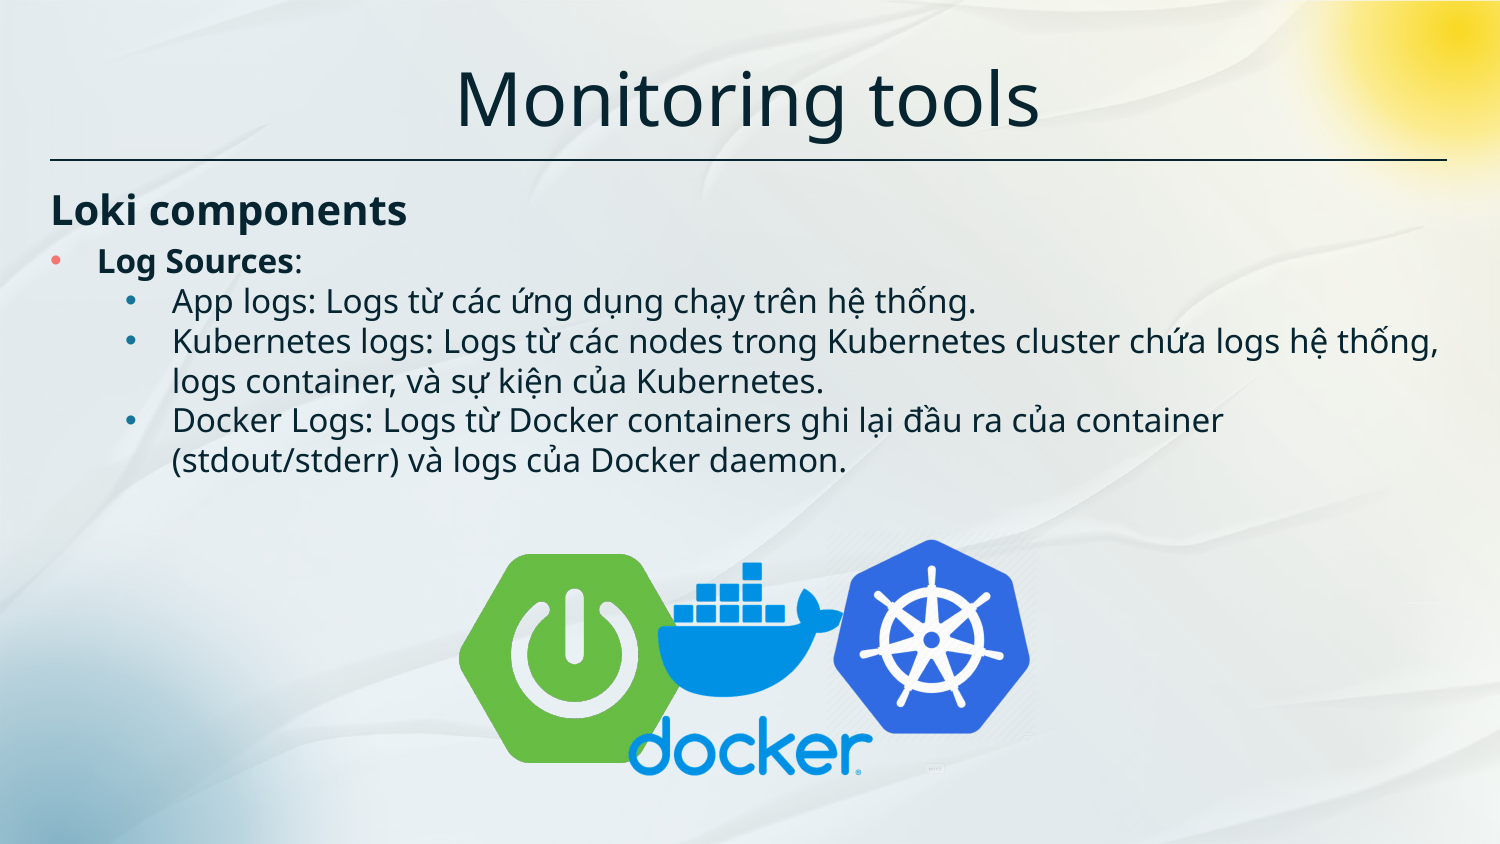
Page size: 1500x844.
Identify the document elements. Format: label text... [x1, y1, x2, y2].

text_box Monitoring tools [50, 51, 1447, 159]
picture [458, 532, 1036, 780]
text_box Log Sources: App logs: Logs từ các ứng dụng chạy trên hệ thống. Kubernetes logs: Logs từ các nodes trong Kubernetes cluster chứa logs hệ thống, logs container, và sự kiện của Kubernetes. Docker Logs: Logs từ Docker containers ghi lại đầu ra của container (stdout/stderr) và logs của Docker daemon. [50, 240, 1447, 577]
text_box Loki components [50, 183, 626, 240]
